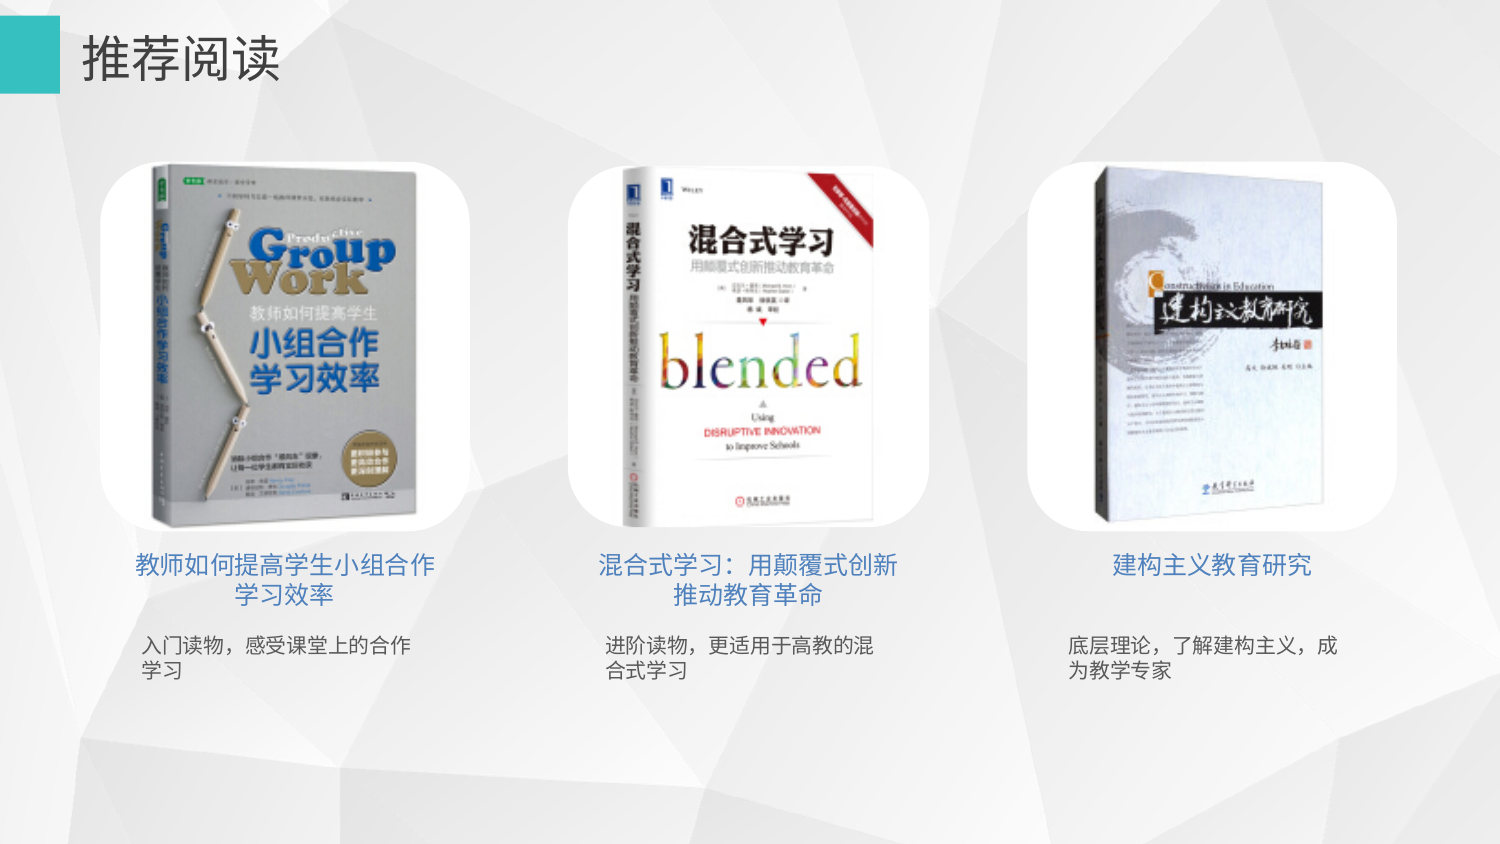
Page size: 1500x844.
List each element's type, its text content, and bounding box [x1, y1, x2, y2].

text_box 混合式学习：用颠覆式创新推动教育革命 [579, 542, 918, 617]
text_box 教师如何提高学生小组合作学习效率 [112, 542, 458, 617]
text_box 建构主义教育研究 [1097, 542, 1327, 588]
text_box 进阶读物，更适用于高教的混合式学习 [590, 625, 907, 691]
text_box 入门读物，感受课堂上的合作学习 [126, 625, 444, 691]
picture [0, 0, 1500, 844]
text_box 推荐阅读 [70, 19, 946, 96]
text_box 底层理论，了解建构主义，成为教学专家 [1053, 625, 1371, 691]
